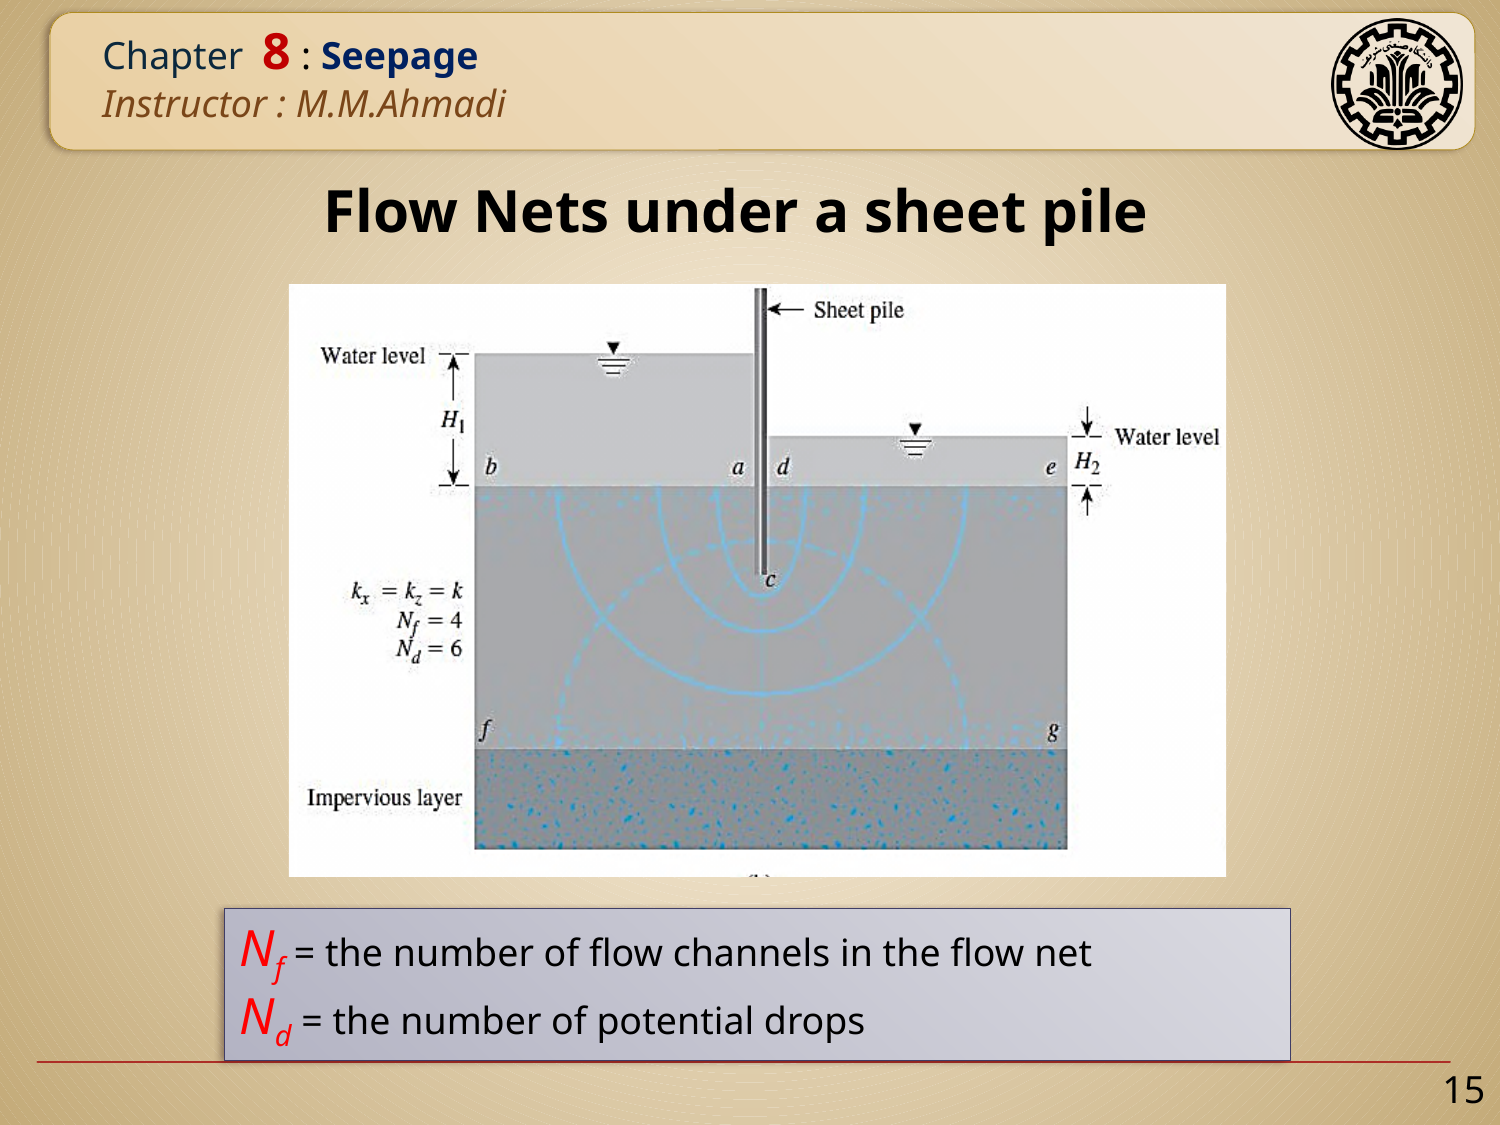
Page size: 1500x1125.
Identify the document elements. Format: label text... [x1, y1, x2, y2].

picture [288, 284, 1227, 877]
title Flow Nets under a sheet pile [61, 164, 1412, 252]
text_box Nf = the number of flow channels in the flow net Nd = the number of potential drops [224, 908, 1291, 1061]
slide_number 15 [1149, 1074, 1500, 1125]
picture [1331, 18, 1463, 150]
